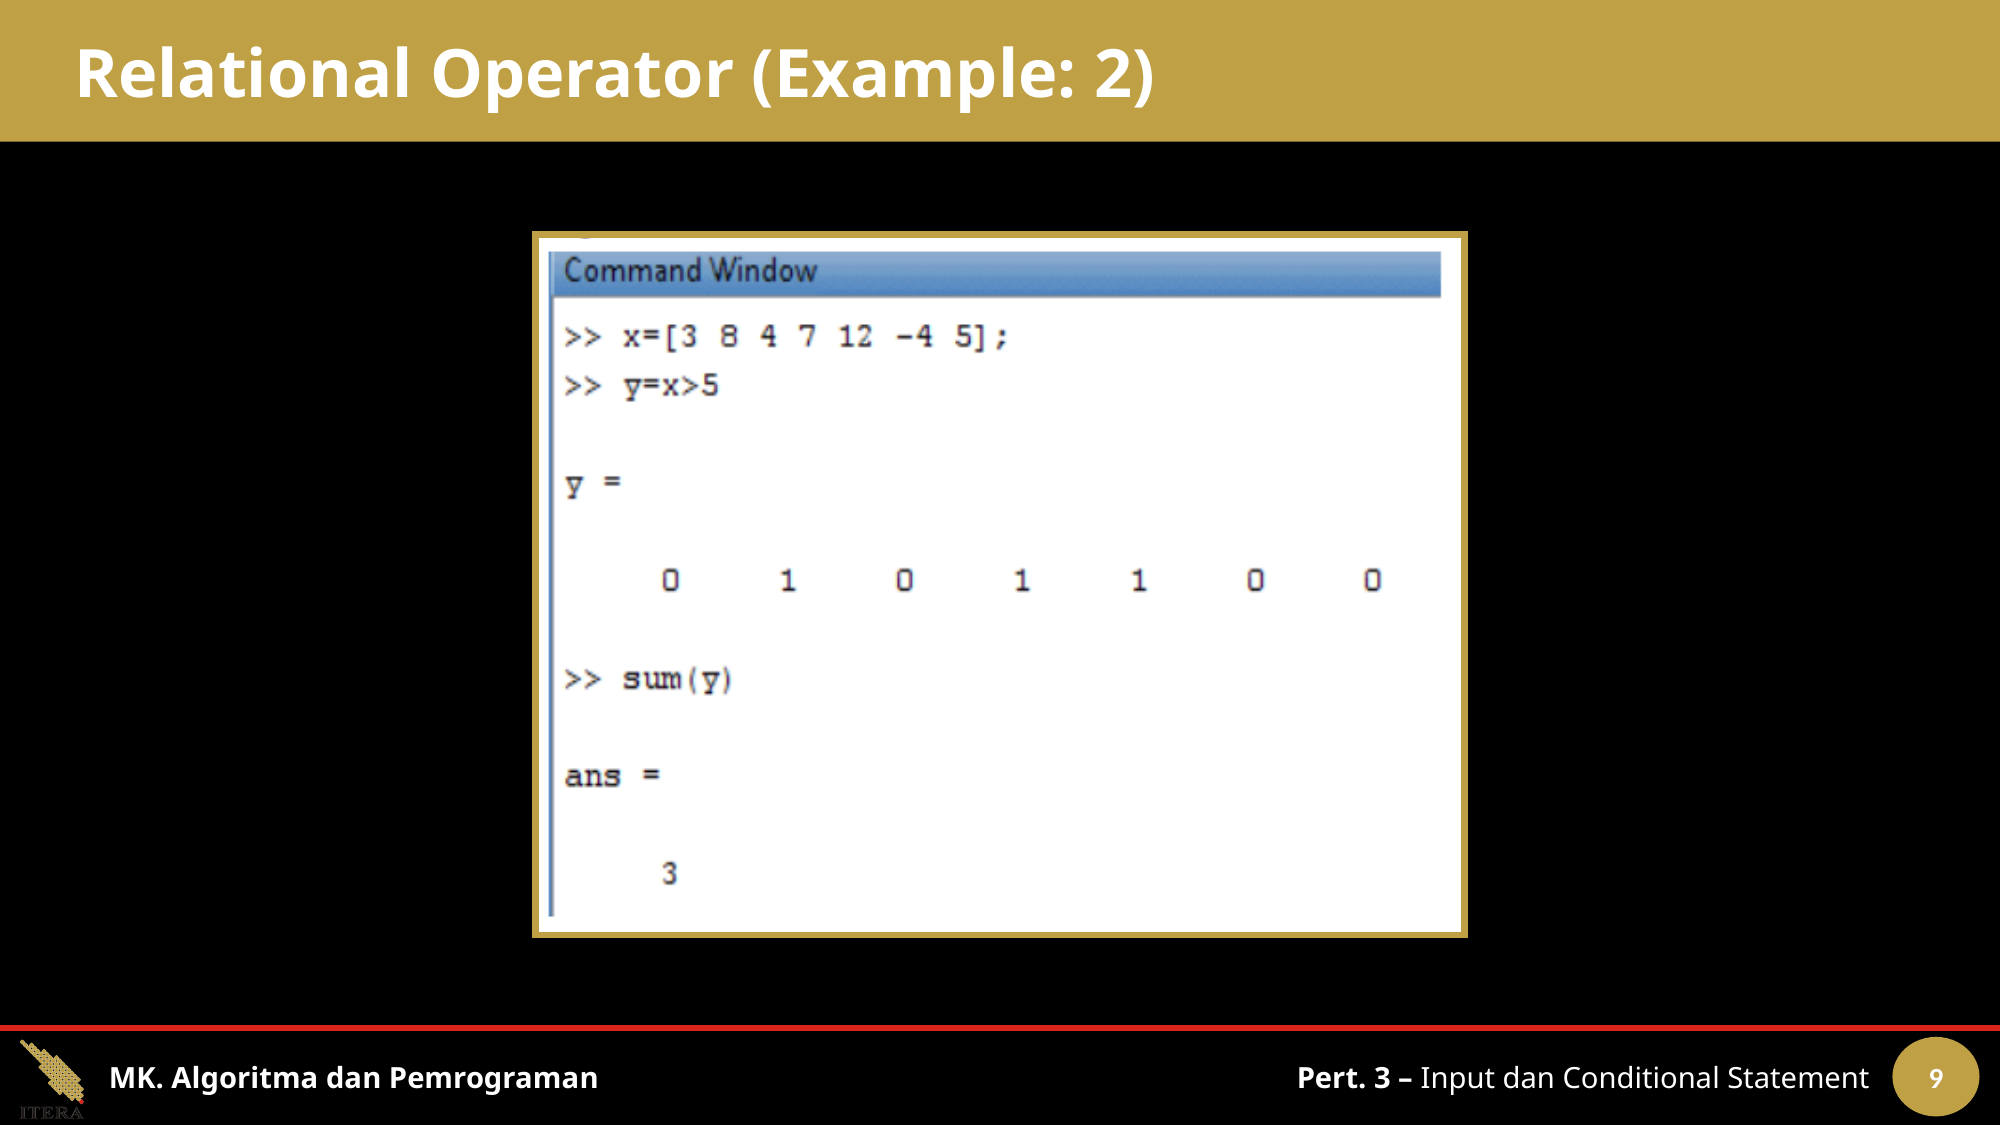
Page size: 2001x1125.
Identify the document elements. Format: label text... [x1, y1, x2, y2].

text_box 9 [1891, 1035, 1981, 1118]
text_box [0, 0, 2000, 143]
text_box Pert. 3 – Input dan Conditional Statement [977, 1036, 1885, 1117]
text_box Relational Operator (Example: 2) [59, 31, 1941, 111]
picture [538, 237, 1462, 932]
picture [9, 1036, 94, 1122]
text_box MK. Algoritma dan Pemrograman [94, 1036, 888, 1117]
